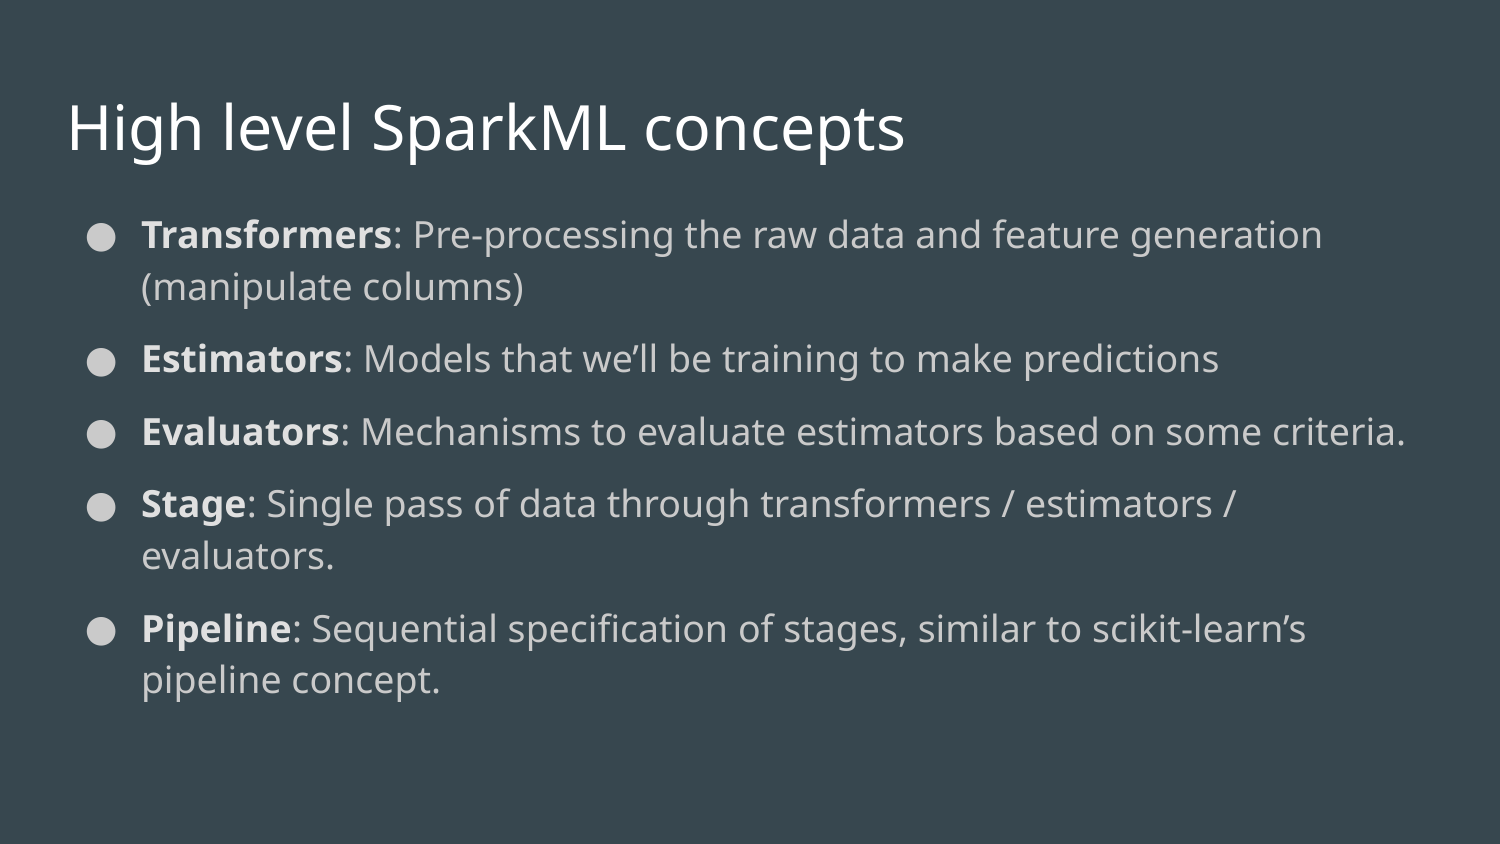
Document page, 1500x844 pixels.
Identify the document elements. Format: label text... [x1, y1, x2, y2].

list Transformers: Pre-processing the raw data and feature generation (manipulate columns) Estimators: Models that we’ll be training to make predictions Evaluators: Mechanisms to evaluate estimators based on some criteria. Stage: Single pass of data through transformers / estimators / evaluators. Pipeline: Sequential specification of stages, similar to scikit-learn’s pipeline concept. [51, 189, 1449, 750]
title High level SparkML concepts [51, 72, 1449, 167]
